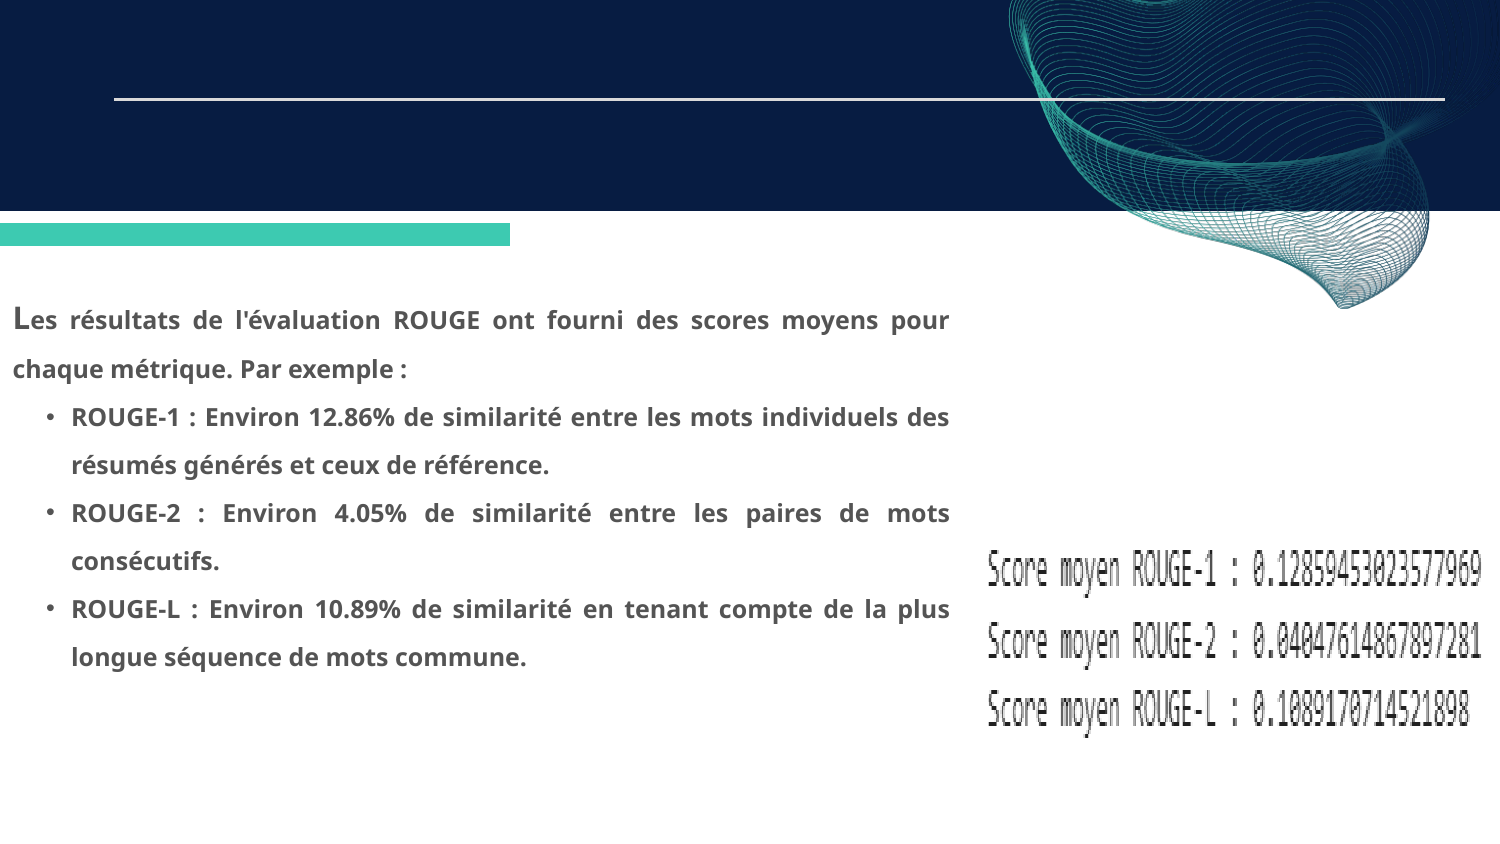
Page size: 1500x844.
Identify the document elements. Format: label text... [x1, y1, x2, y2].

text_box Les résultats de l'évaluation ROUGE ont fourni des scores moyens pour chaque métrique. Par exemple : ROUGE-1 : Environ 12.86% de similarité entre les mots individuels des résumés générés et ceux de référence. ROUGE-2 : Environ 4.05% de similarité entre les paires de mots consécutifs. ROUGE-L : Environ 10.89% de similarité en tenant compte de la plus longue séquence de mots commune. [12, 275, 952, 721]
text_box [0, 210, 510, 247]
picture [971, 530, 1500, 794]
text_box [0, 0, 1500, 212]
text_box [1007, 218, 1500, 309]
